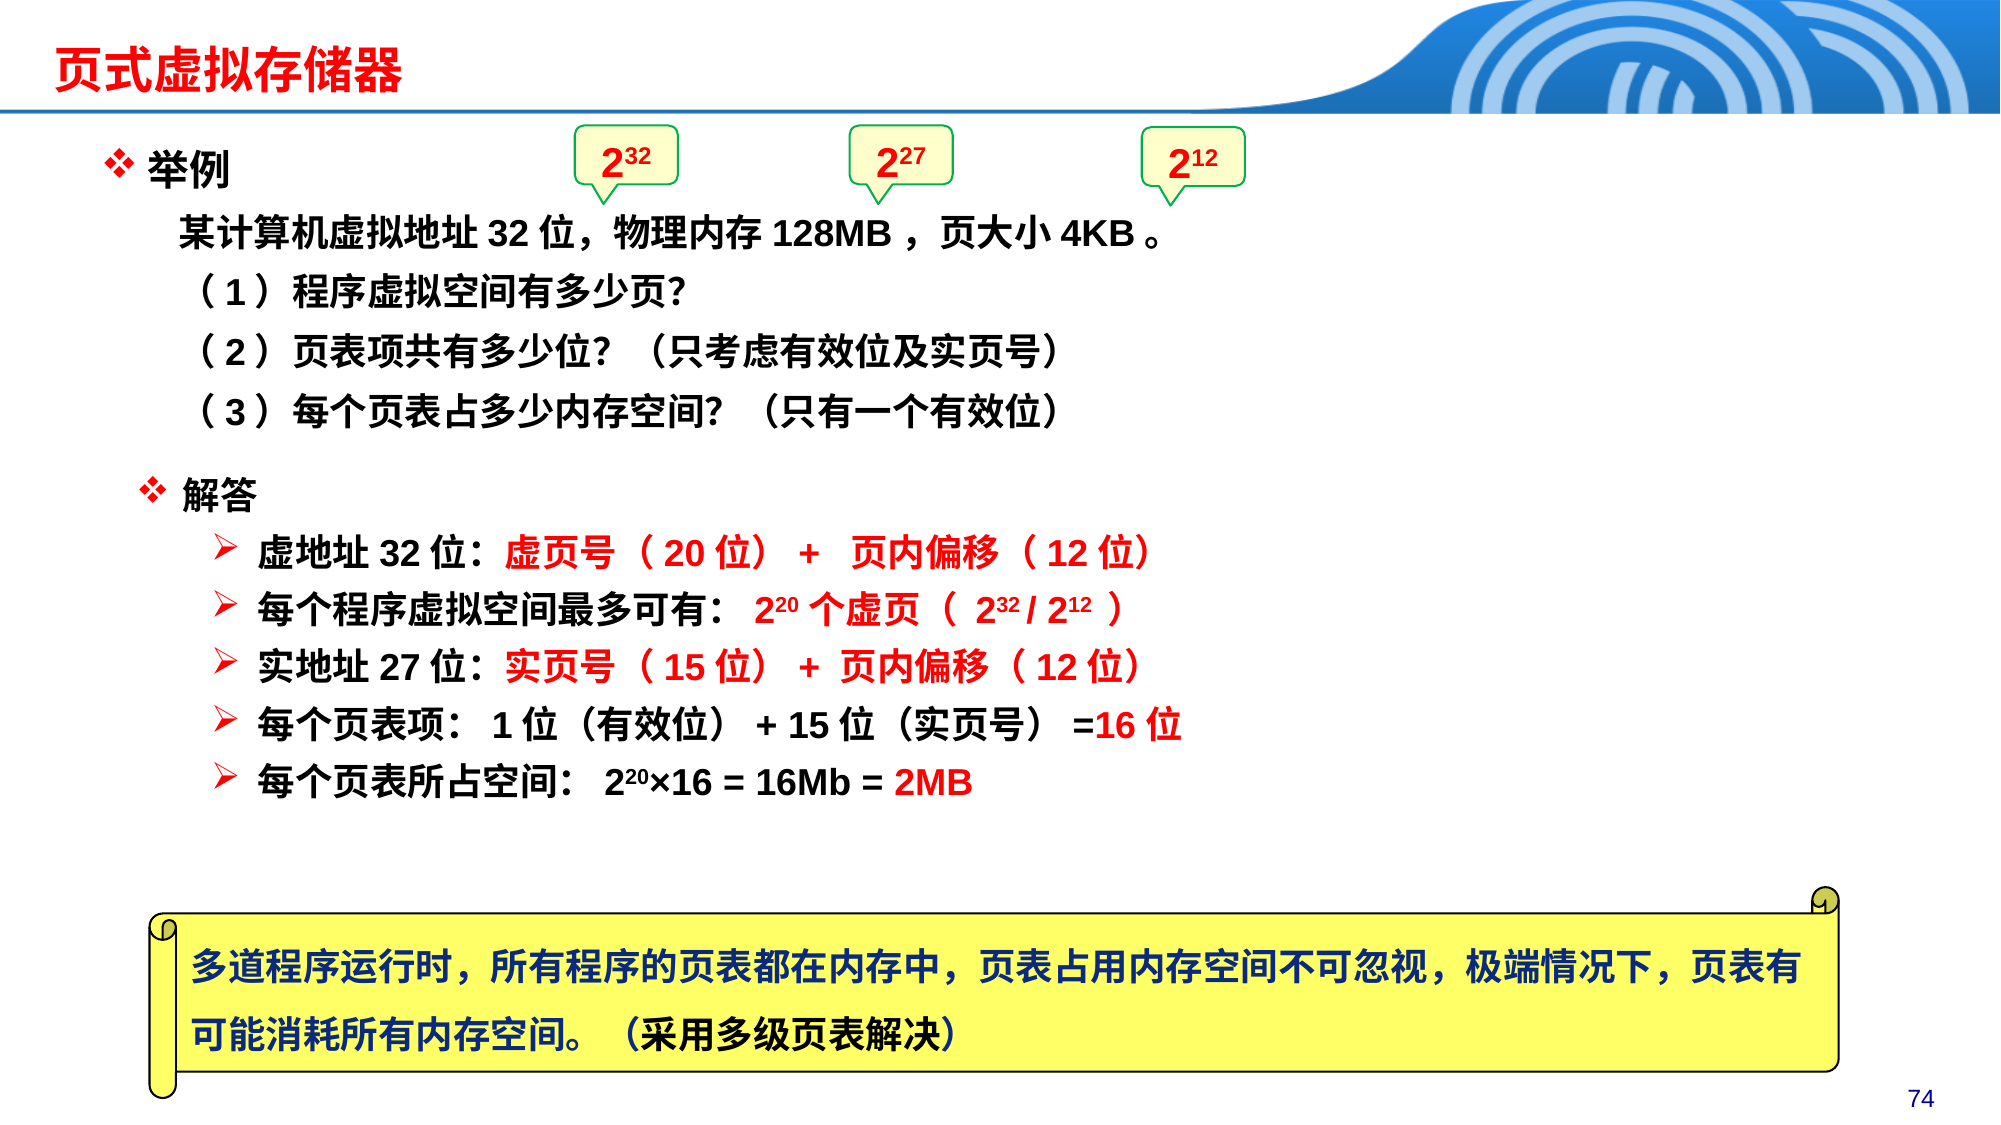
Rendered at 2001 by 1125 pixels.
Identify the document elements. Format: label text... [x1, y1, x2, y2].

text_box 多道程序运行时，所有程序的页表都在内存中，页表占用内存空间不可忽视，极端情况下，页表有可能消耗所有内存空间。（采用多级页表解决） [149, 887, 1839, 1099]
title 页式虚拟存储器 [42, 42, 907, 105]
text_box 232 [574, 125, 678, 205]
text_box 解答 虚地址32位：虚页号（20位）+ 页内偏移（12位） 每个程序虚拟空间最多可有：220个虚页（ 232 / 212 ） 实地址27位：实页号（15位）+ 页内偏移（12位） 每个页表项：1位（有效位）+ 15位（实页号）=16位 每个页表所占空间：220×16 = 16Mb = 2MB [125, 453, 1692, 819]
picture [0, 0, 2000, 114]
list 举例 某计算机虚拟地址32位，物理内存128MB，页大小4KB。 （1）程序虚拟空间有多少页？ （2）页表项共有多少位？（只考虑有效位及实页号） （3）每个页表占多少内存空间？（只有一个有效位） [89, 124, 1669, 796]
text_box 227 [849, 125, 953, 205]
text_box 212 [1141, 126, 1245, 206]
